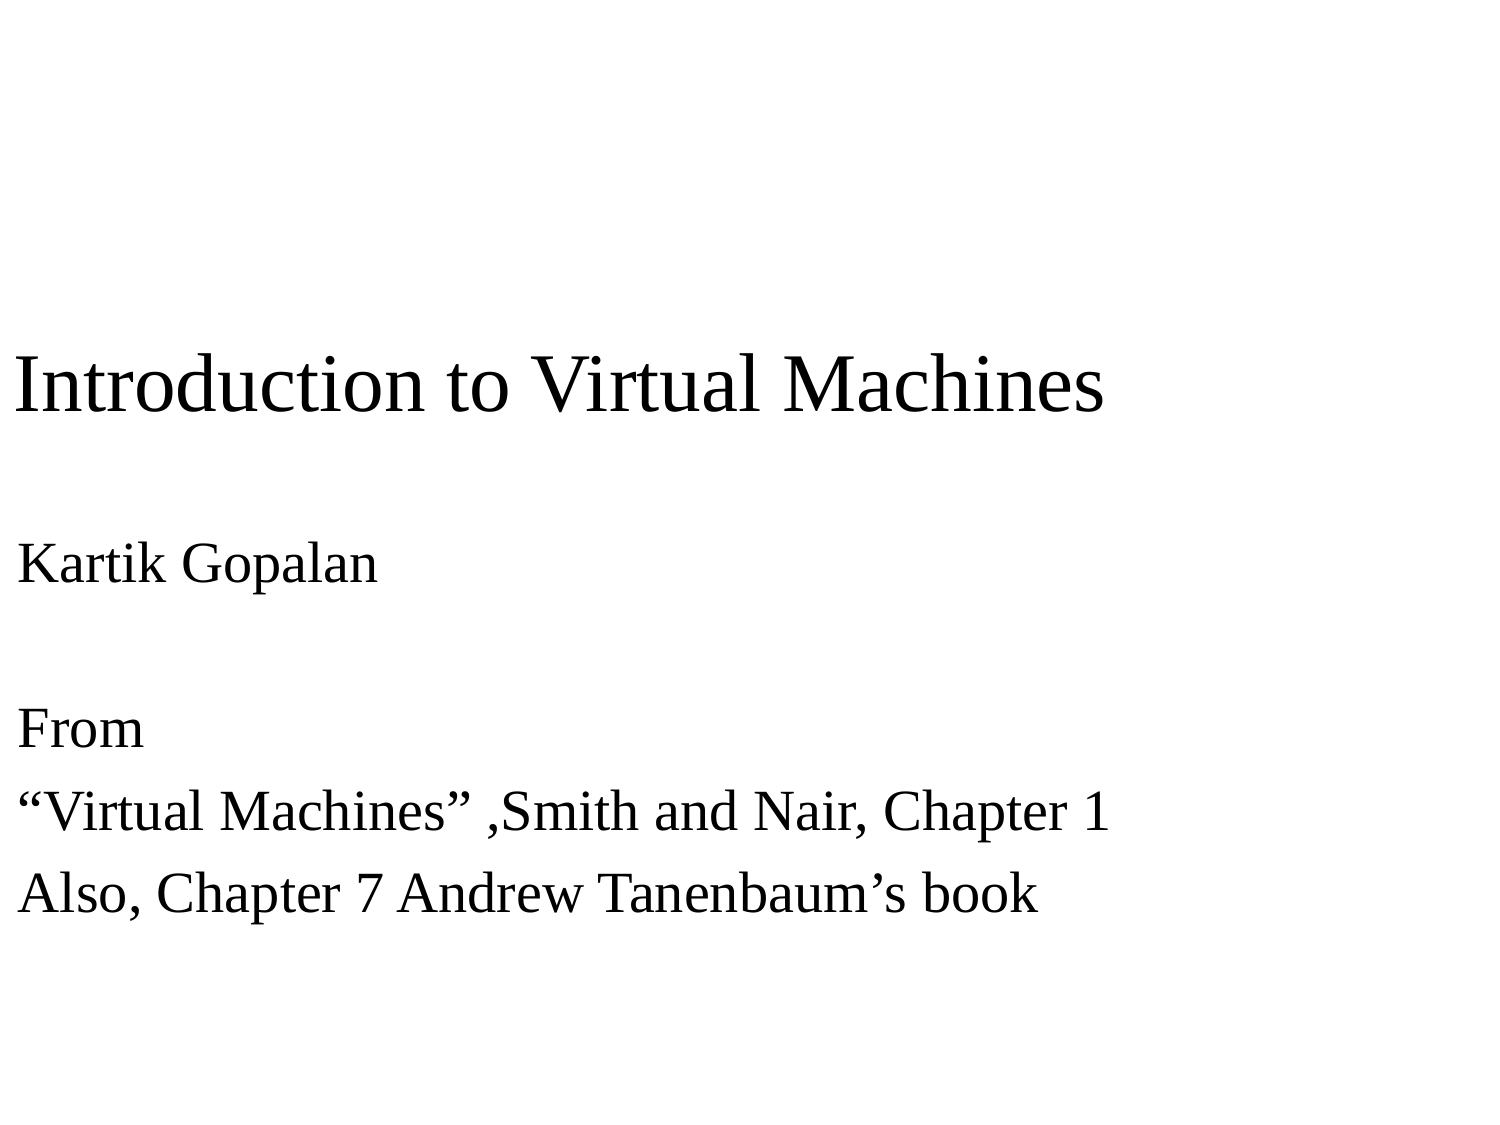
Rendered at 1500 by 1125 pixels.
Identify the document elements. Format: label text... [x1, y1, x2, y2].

subtitle Kartik Gopalan From “Virtual Machines” ,Smith and Nair, Chapter 1 Also, Chapter 7 Andrew Tanenbaum’s book [9, 516, 1261, 1005]
title Introduction to Virtual Machines [5, 210, 1282, 547]
